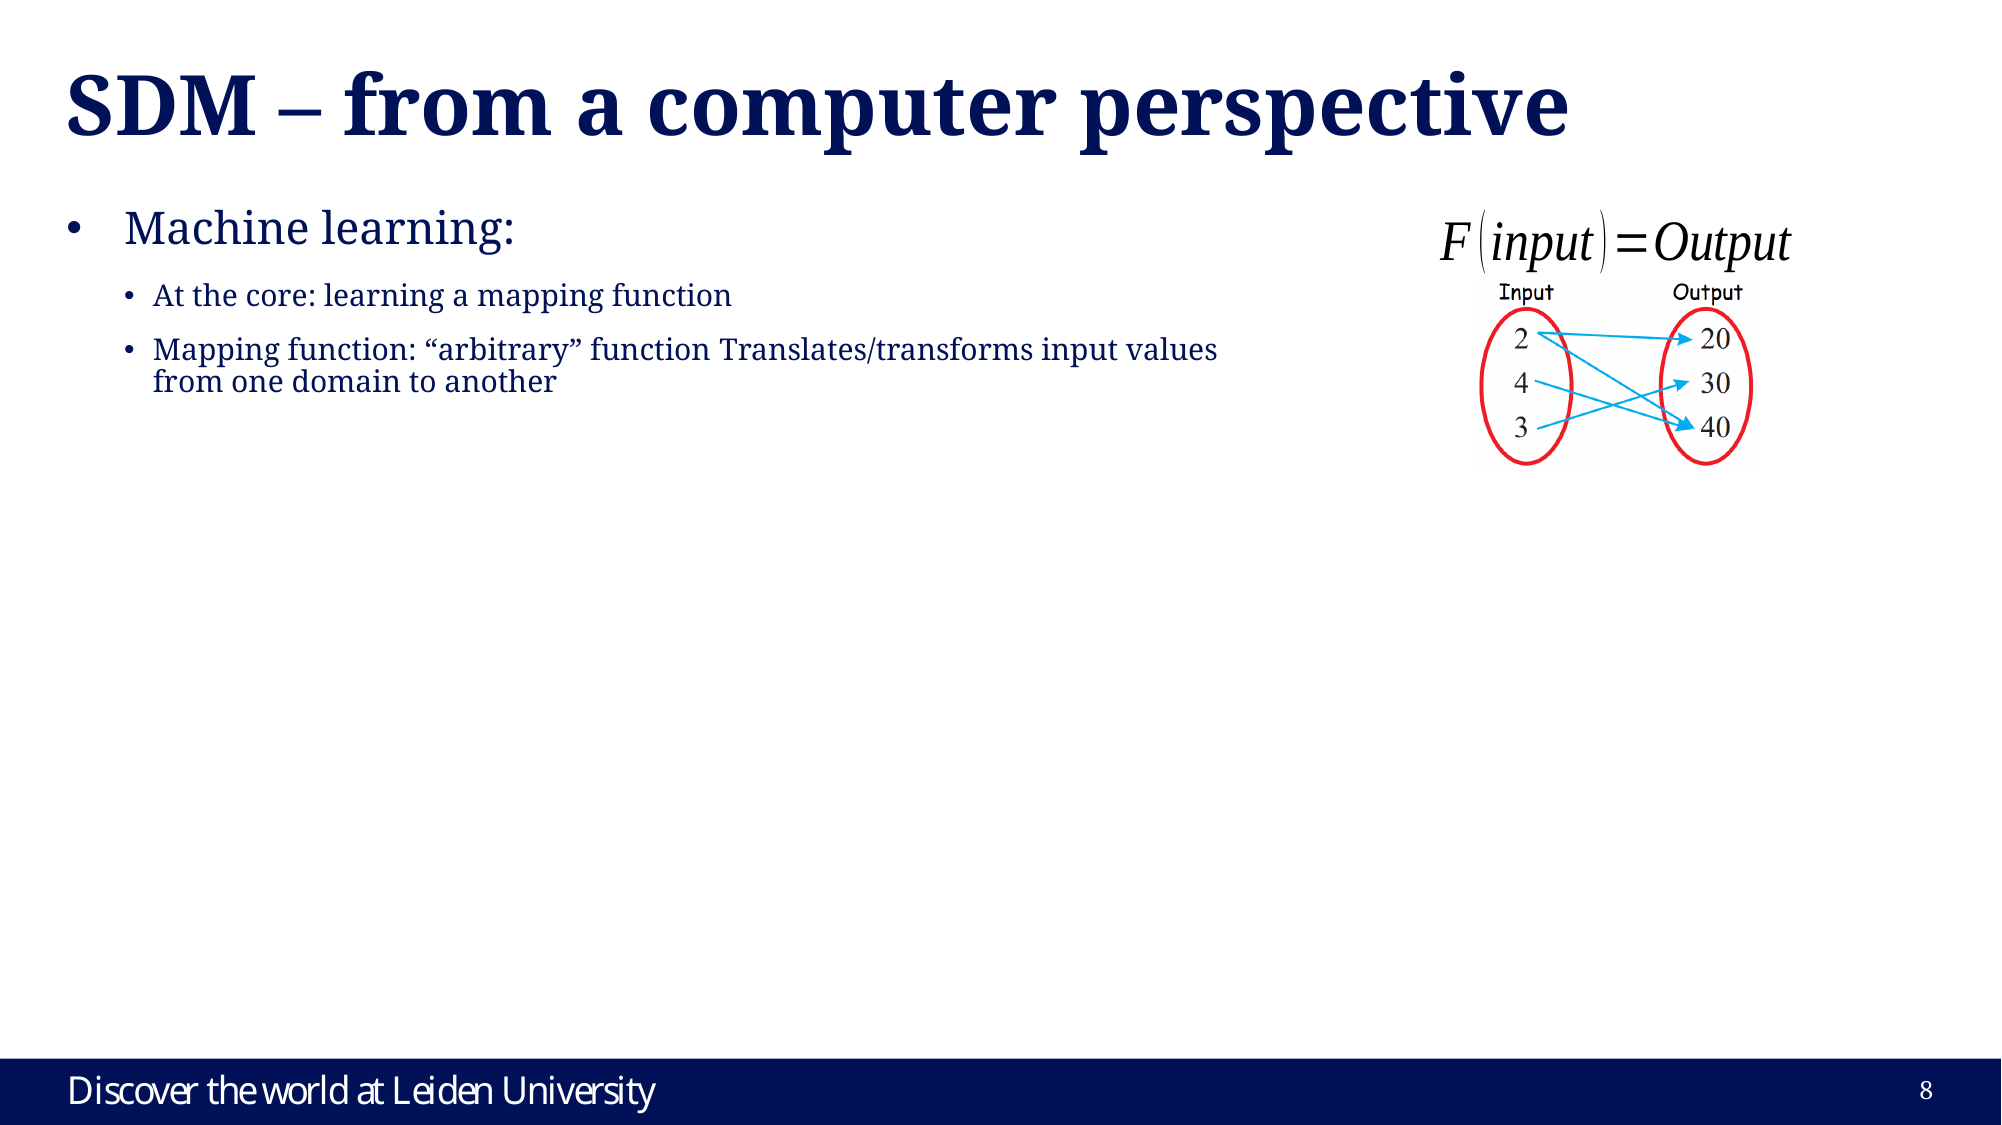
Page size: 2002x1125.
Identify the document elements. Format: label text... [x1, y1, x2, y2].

picture [1476, 276, 1757, 472]
list Machine learning: At the core: learning a mapping function Mapping function: “arbitrary” function Translates/transforms input values from one domain to another [66, 205, 1289, 400]
slide_number 8 [1498, 1061, 1949, 1122]
title SDM – from a computer perspective [66, 66, 1935, 138]
